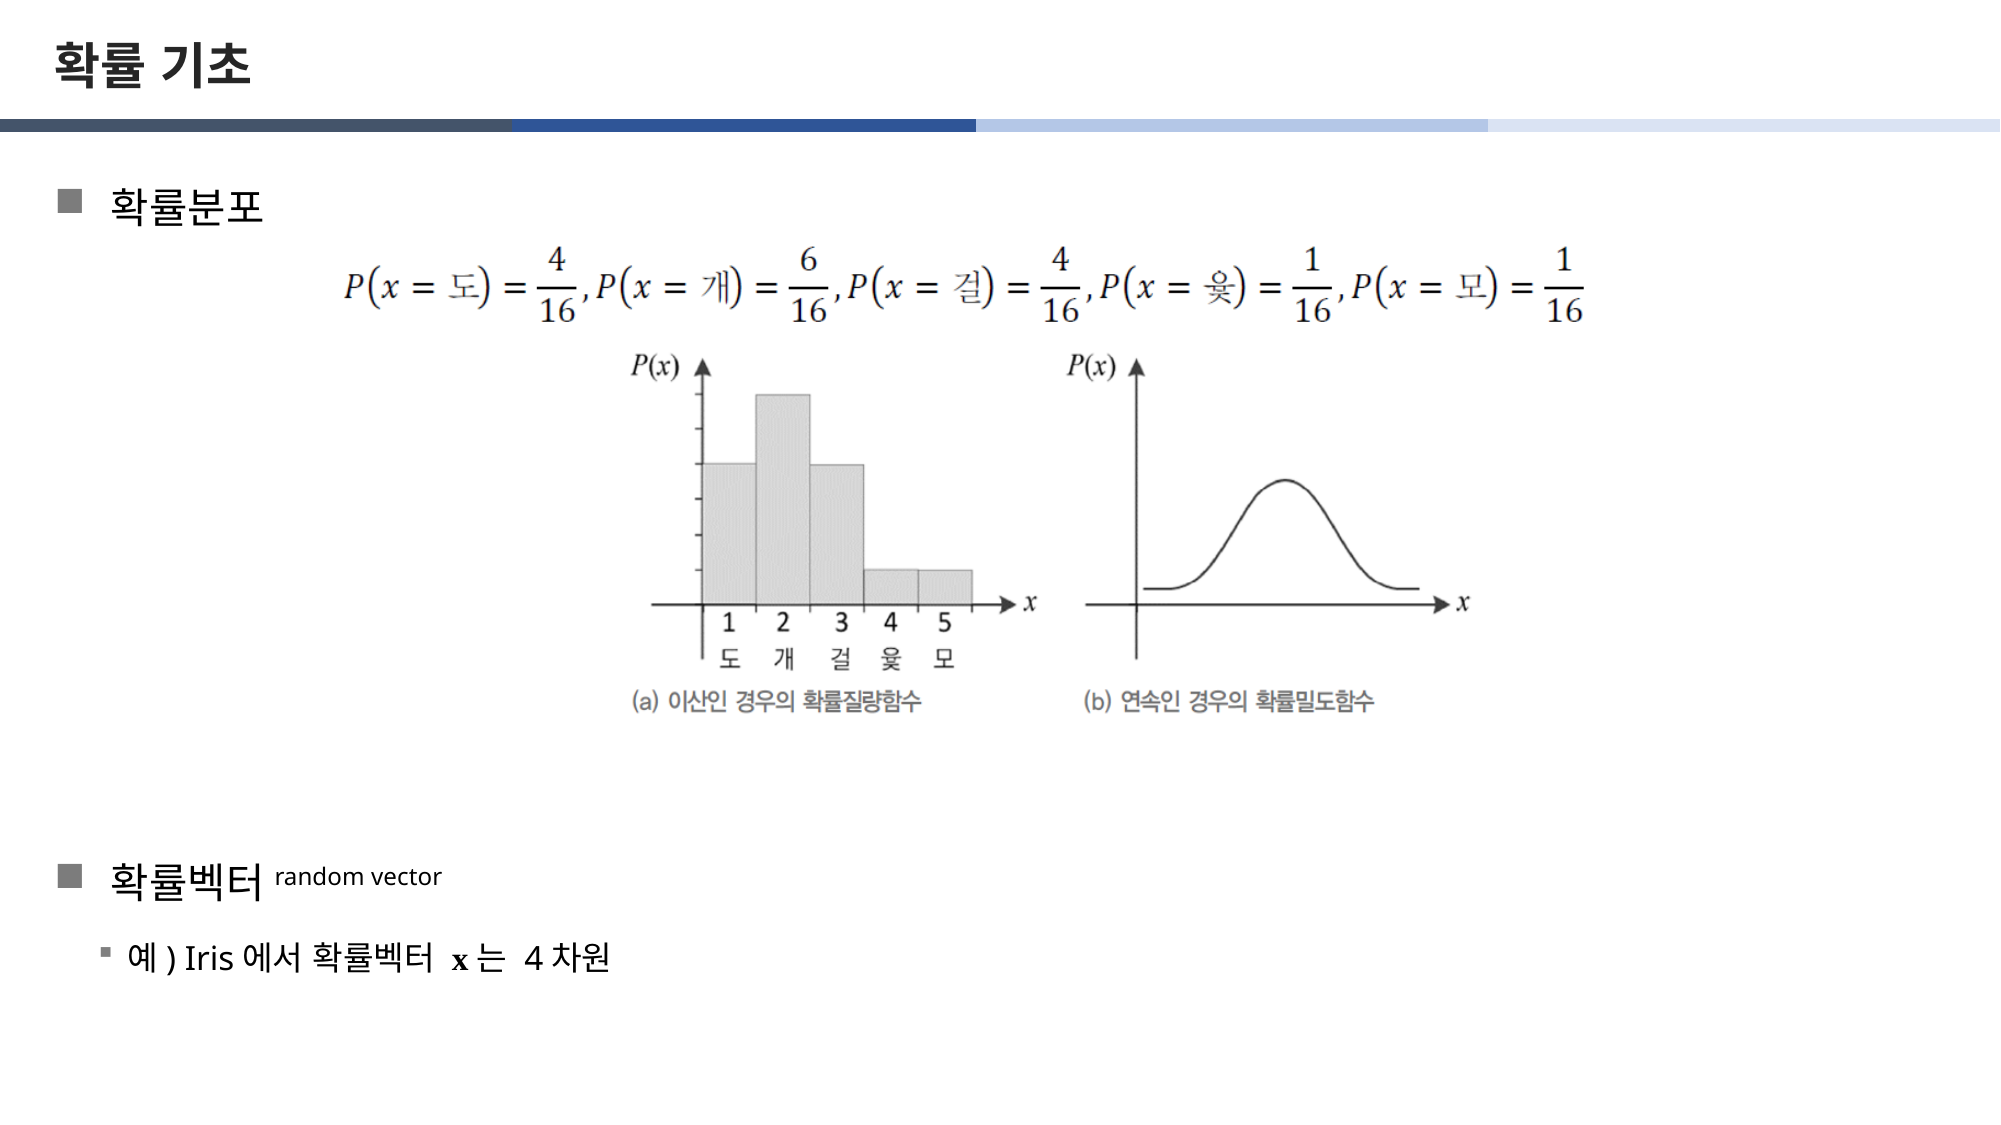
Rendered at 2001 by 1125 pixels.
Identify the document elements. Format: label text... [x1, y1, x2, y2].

picture [337, 243, 1595, 327]
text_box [595, 341, 1529, 784]
title 확률 기초 [39, 23, 1693, 114]
